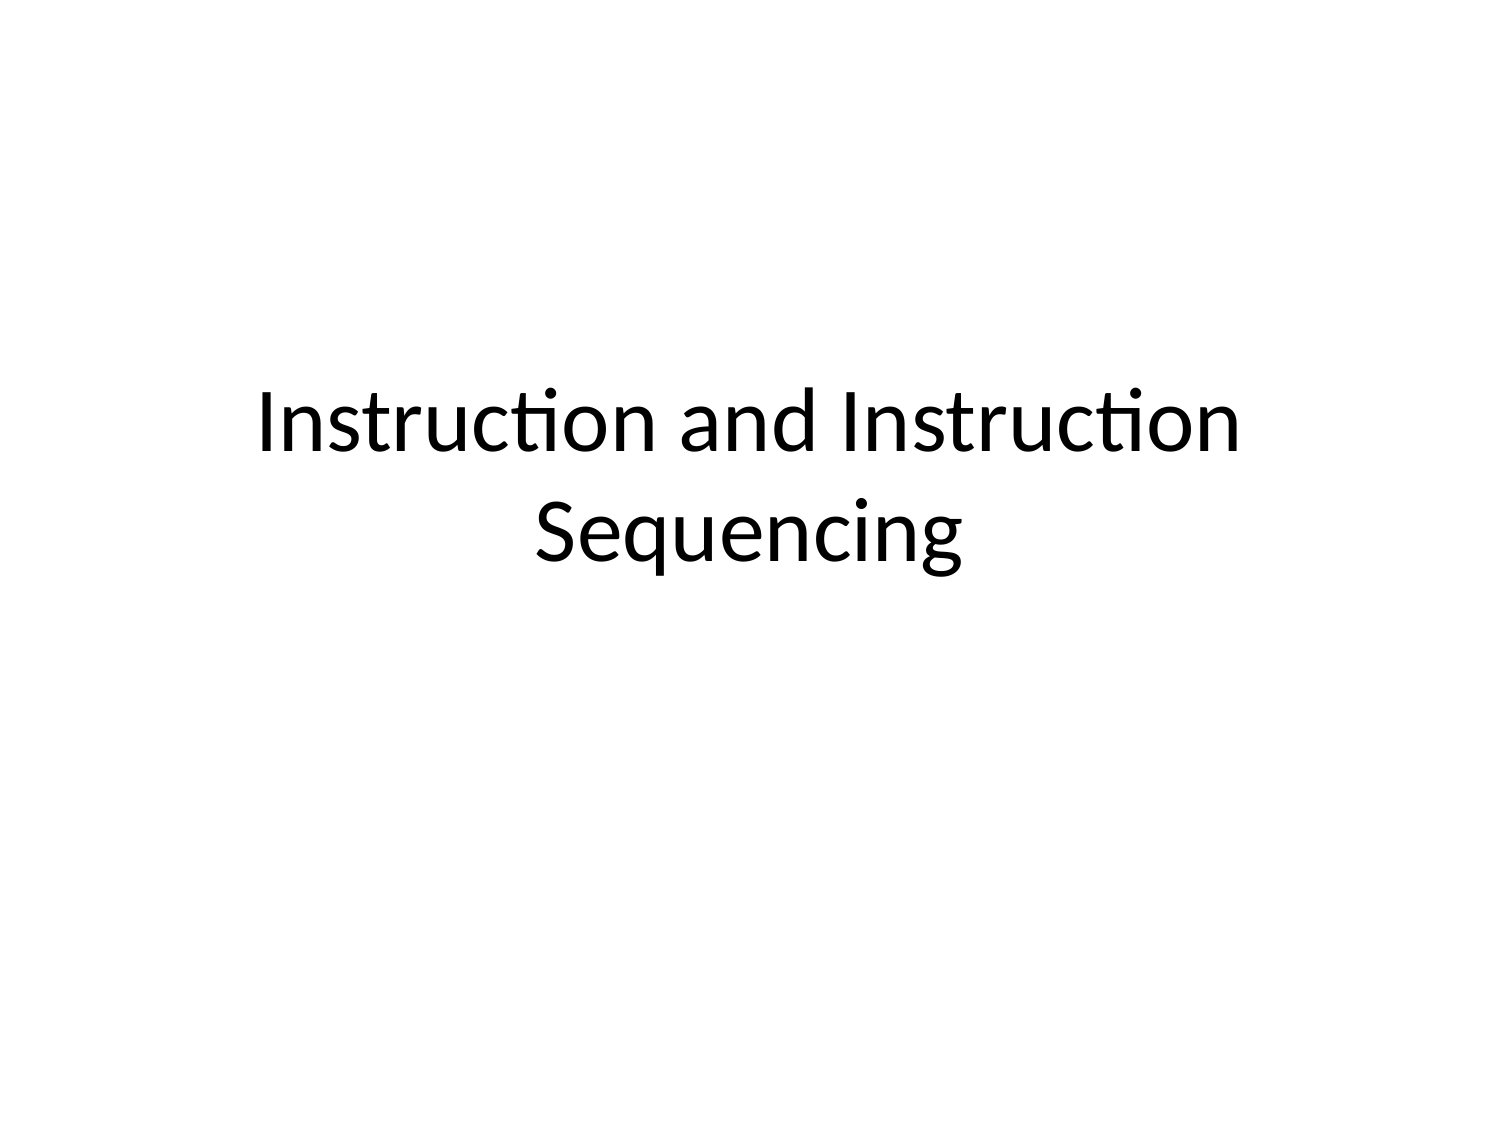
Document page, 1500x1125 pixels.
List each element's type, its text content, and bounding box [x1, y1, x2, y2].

title Instruction and Instruction Sequencing [112, 349, 1388, 591]
